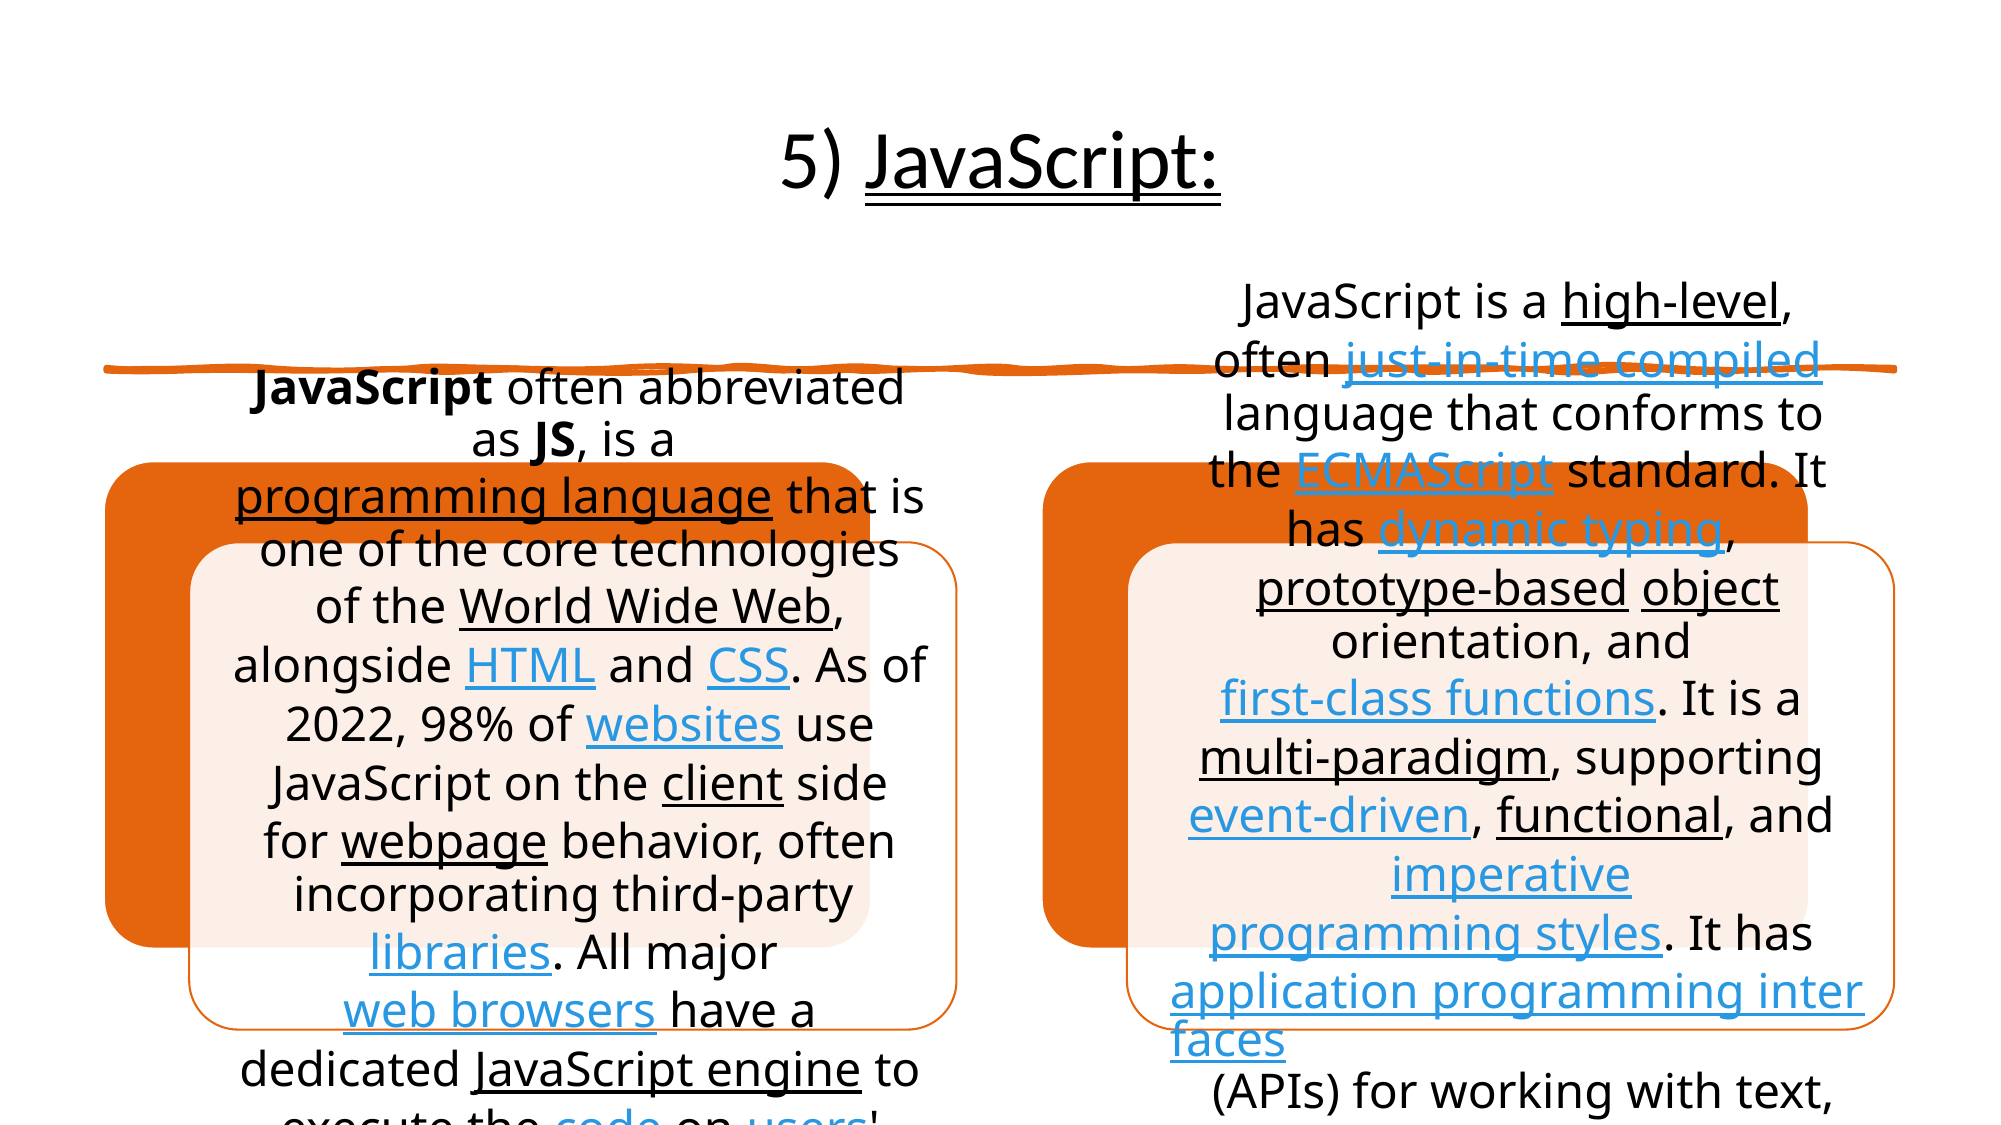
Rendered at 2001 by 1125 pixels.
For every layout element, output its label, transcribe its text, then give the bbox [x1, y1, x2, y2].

text_box [1690, 367, 1702, 374]
text_box [0, 0, 2000, 1125]
text_box [1799, 366, 1813, 371]
text_box [1250, 367, 1263, 372]
text_box [544, 364, 1216, 375]
text_box [1508, 366, 1521, 370]
text_box [1621, 363, 1641, 371]
text_box [1817, 365, 1896, 372]
text_box [1418, 365, 1446, 374]
text_box [1450, 365, 1458, 373]
text_box [1748, 367, 1756, 372]
text_box [1383, 366, 1403, 373]
text_box [1480, 366, 1503, 371]
title 5) JavaScript: [104, 103, 1896, 320]
text_box [1462, 366, 1476, 372]
text_box [1570, 365, 1579, 374]
text_box [1644, 364, 1659, 371]
text_box [105, 365, 546, 374]
text_box [1267, 367, 1279, 372]
text_box [1554, 366, 1566, 374]
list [103, 460, 1895, 1031]
text_box [1352, 366, 1361, 372]
text_box [1662, 366, 1669, 372]
text_box [1219, 367, 1233, 372]
text_box [1581, 363, 1618, 374]
text_box [1282, 366, 1306, 372]
text_box [1735, 367, 1744, 373]
text_box [1310, 365, 1324, 373]
text_box [1405, 365, 1414, 373]
text_box [1772, 366, 1795, 371]
text_box [1328, 366, 1348, 373]
text_box [1706, 366, 1714, 374]
text_box [1537, 367, 1549, 373]
text_box [1365, 366, 1378, 371]
text_box [1237, 367, 1246, 372]
text_box [1718, 366, 1732, 373]
text_box [1760, 367, 1769, 372]
text_box [1673, 366, 1685, 373]
